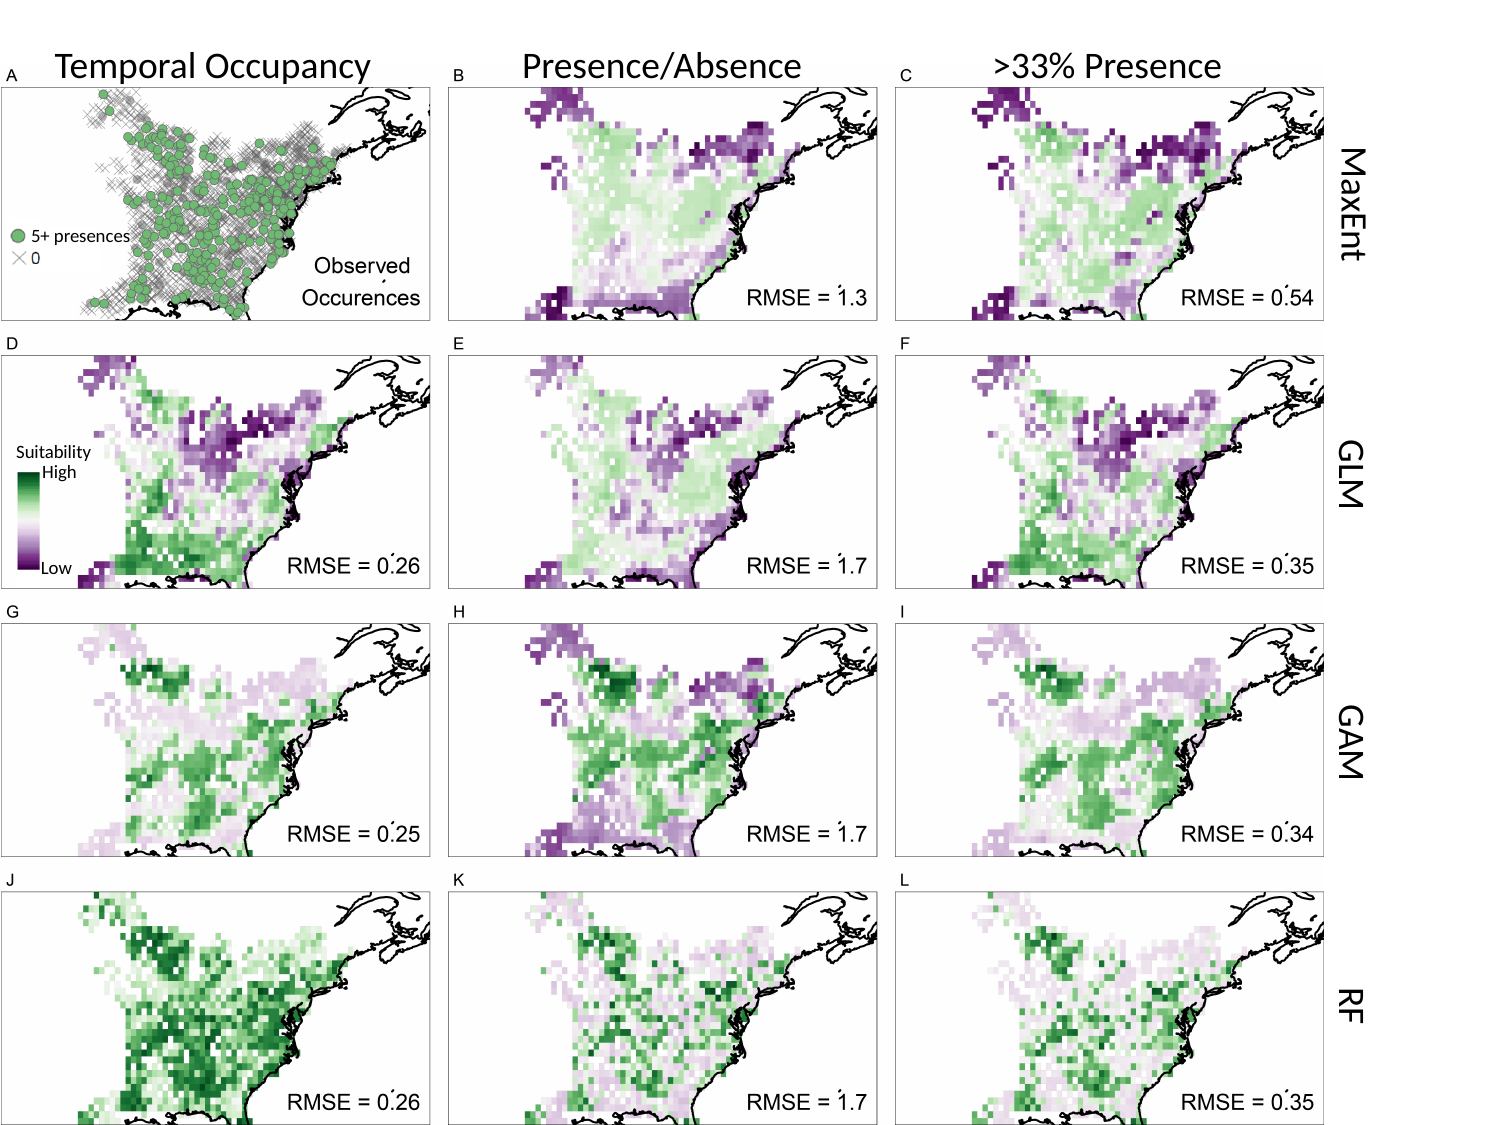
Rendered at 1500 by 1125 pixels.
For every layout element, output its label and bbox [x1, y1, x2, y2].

text_box [1, 33, 1387, 1125]
